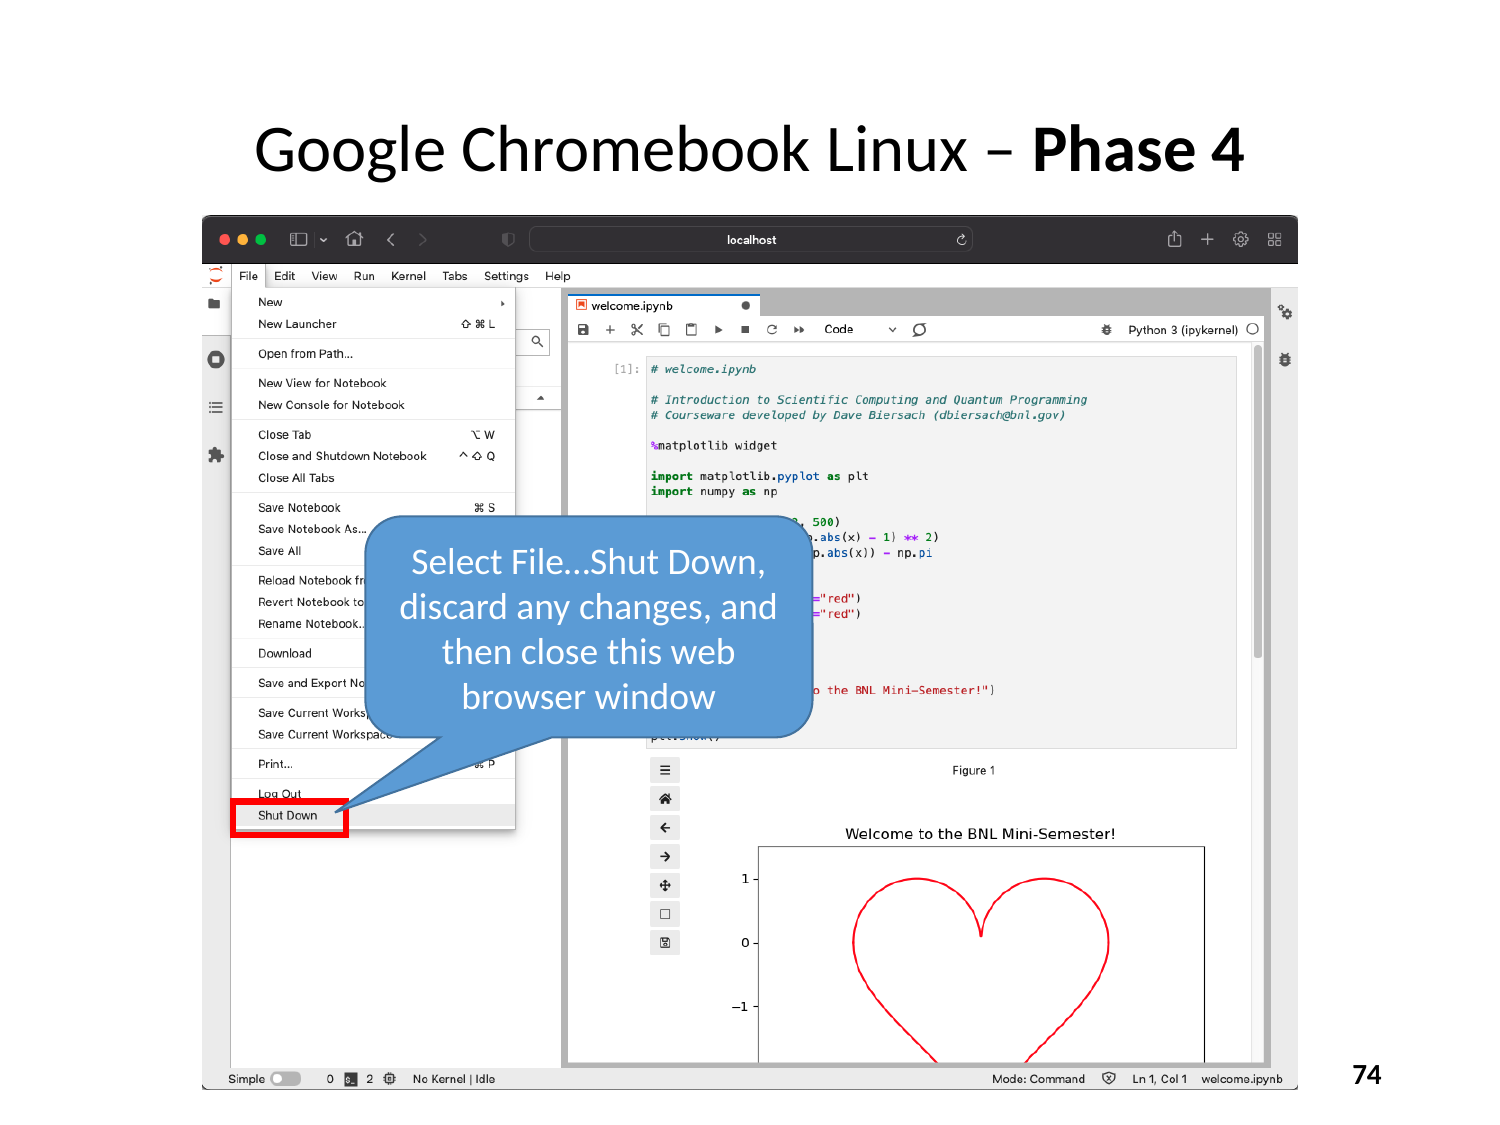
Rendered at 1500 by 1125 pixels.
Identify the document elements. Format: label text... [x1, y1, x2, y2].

picture [202, 215, 1298, 1090]
slide_number 74 [1059, 1042, 1397, 1103]
title Google Chromebook Linux – Phase 4 [103, 59, 1397, 241]
